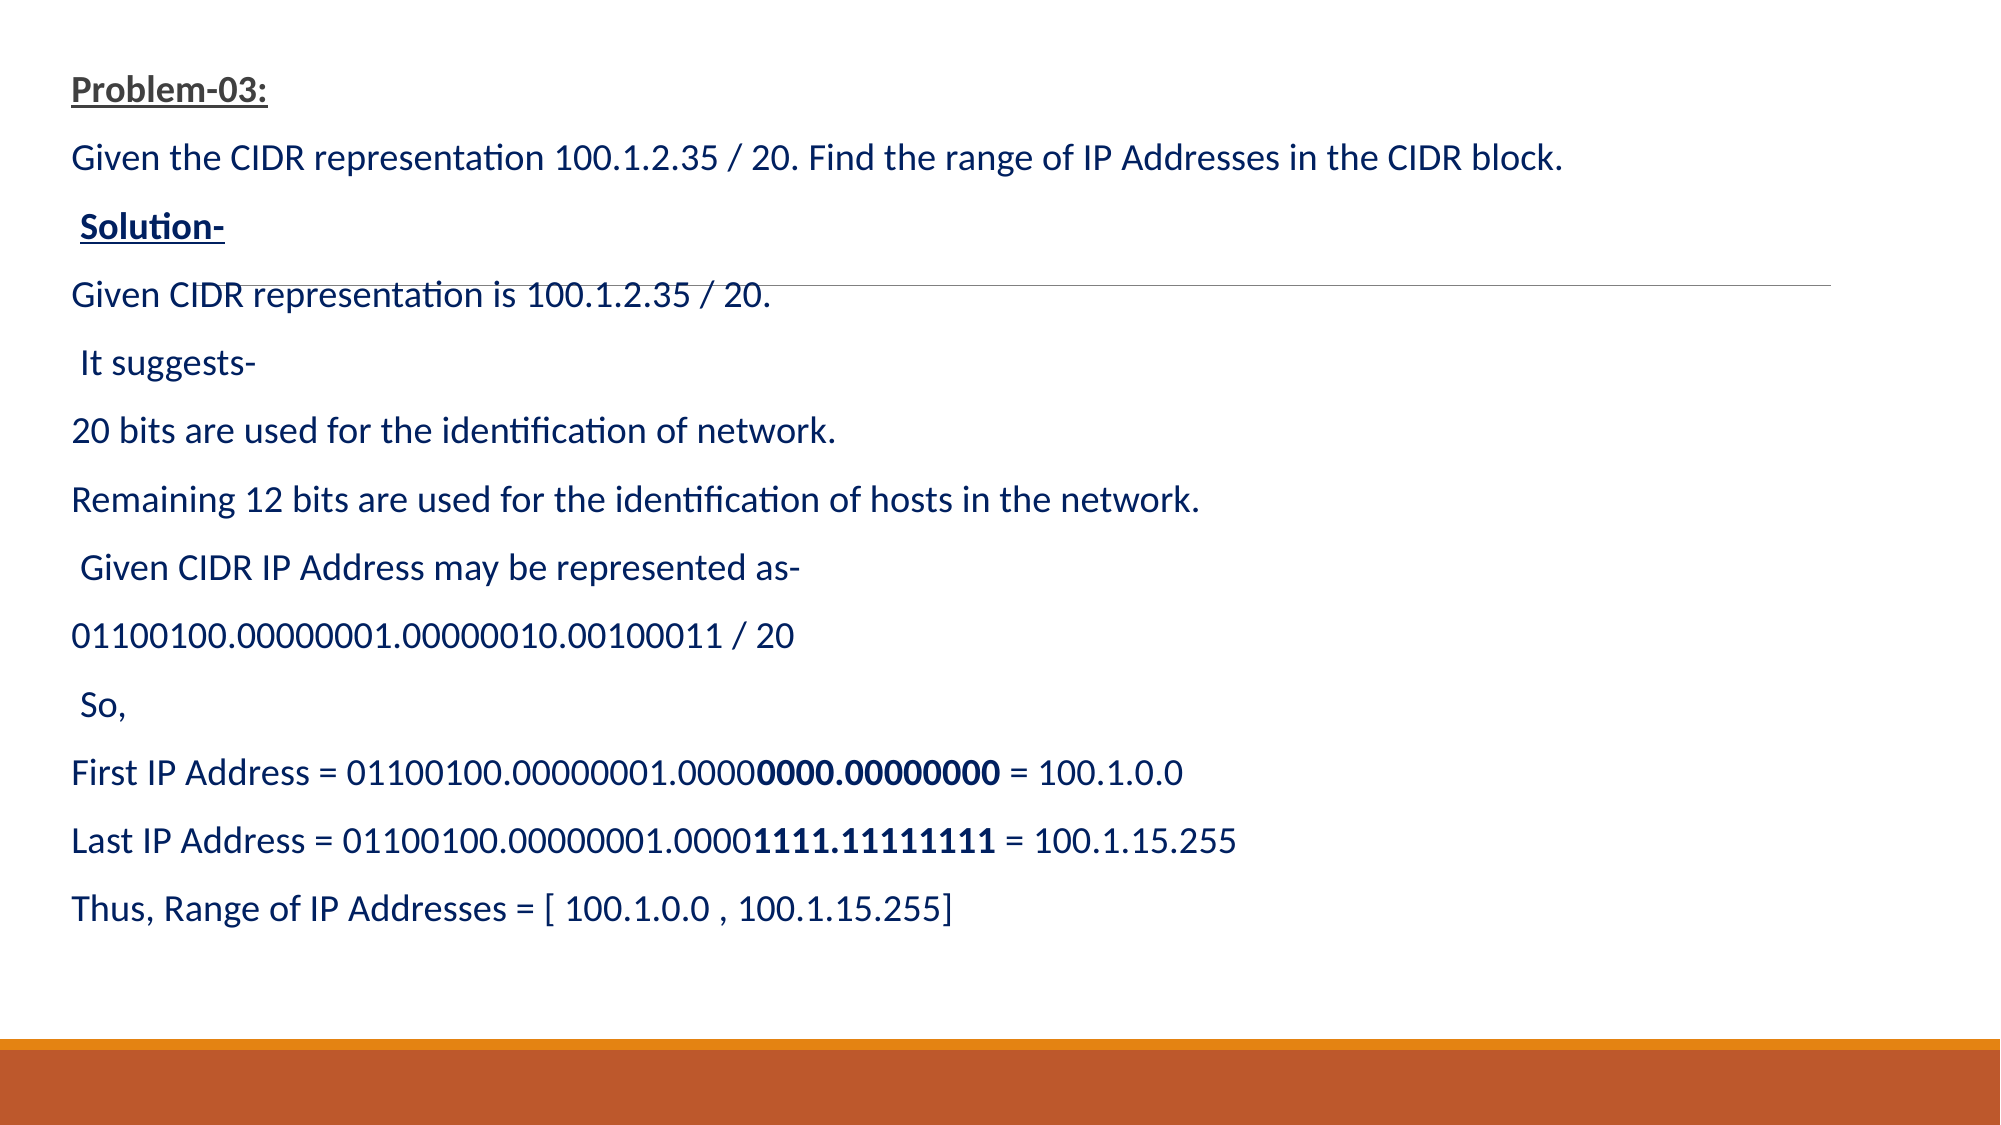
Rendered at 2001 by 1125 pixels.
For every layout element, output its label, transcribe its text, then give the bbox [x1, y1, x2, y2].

list Problem-03: Given the CIDR representation 100.1.2.35 / 20. Find the range of IP Addresses in the CIDR block. Solution- Given CIDR representation is 100.1.2.35 / 20. It suggests- 20 bits are used for the identification of network. Remaining 12 bits are used for the identification of hosts in the network. Given CIDR IP Address may be represented as- 01100100.00000001.00000010.00100011 / 20 So, First IP Address = 01100100.00000001.00000000.00000000 = 100.1.0.0 Last IP Address = 01100100.00000001.00001111.11111111 = 100.1.15.255 Thus, Range of IP Addresses = [ 100.1.0.0 , 100.1.15.255] [56, 62, 1949, 1007]
